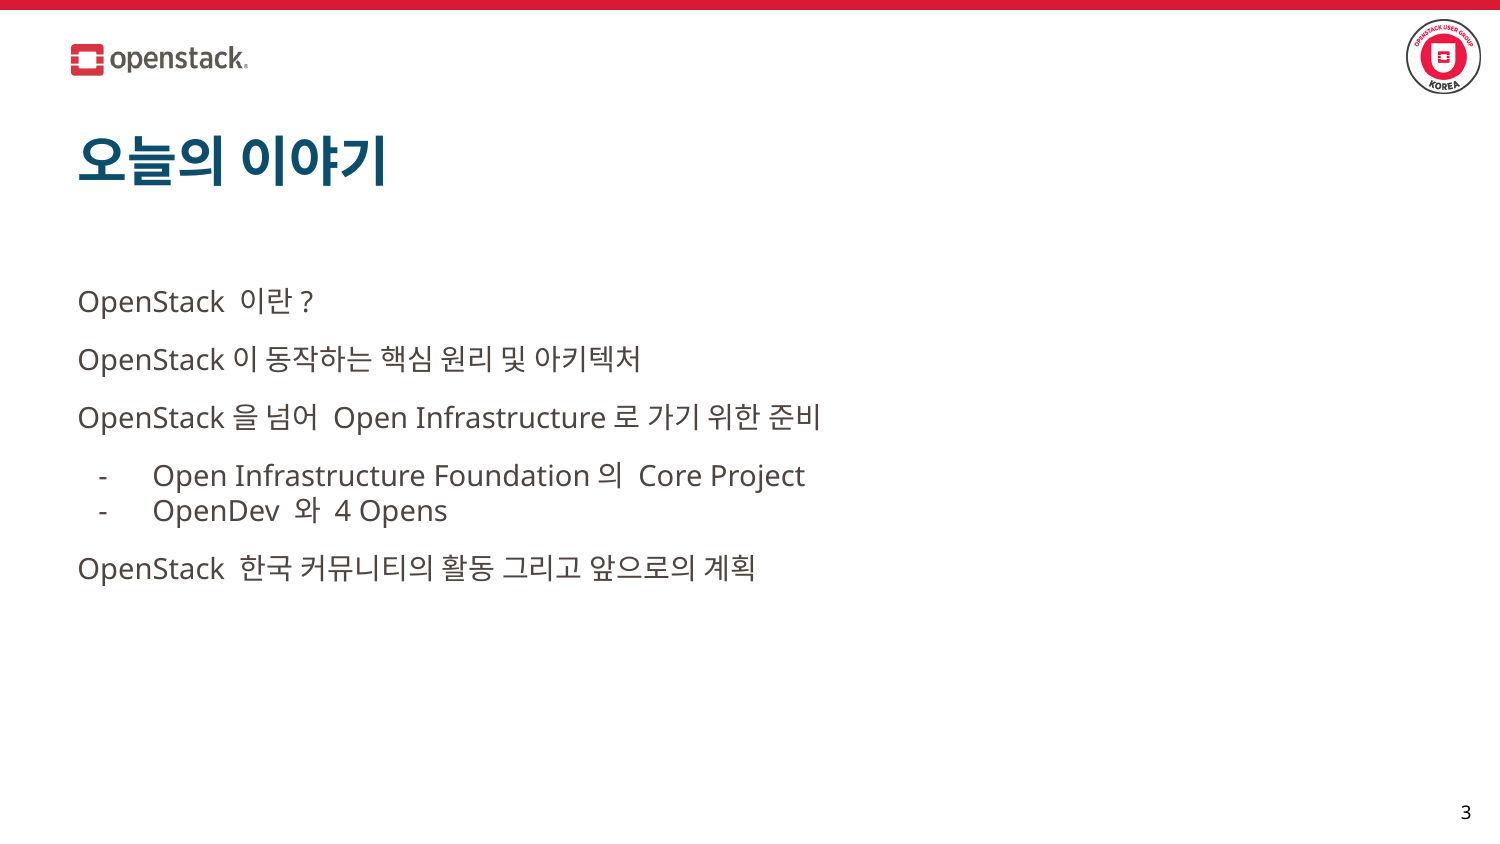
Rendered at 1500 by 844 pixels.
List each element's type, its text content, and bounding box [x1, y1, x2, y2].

title 오늘의 이야기 [71, 110, 857, 198]
picture [1406, 19, 1481, 94]
slide_number ‹#› [1452, 797, 1481, 827]
list OpenStack 이란? OpenStack이 동작하는 핵심 원리 및 아키텍처 OpenStack을 넘어 Open Infrastructure로 가기 위한 준비 Open Infrastructure Foundation의 Core Project OpenDev 와 4 Opens OpenStack 한국 커뮤니티의 활동 그리고 앞으로의 계획 [71, 278, 1050, 820]
picture [71, 44, 248, 76]
